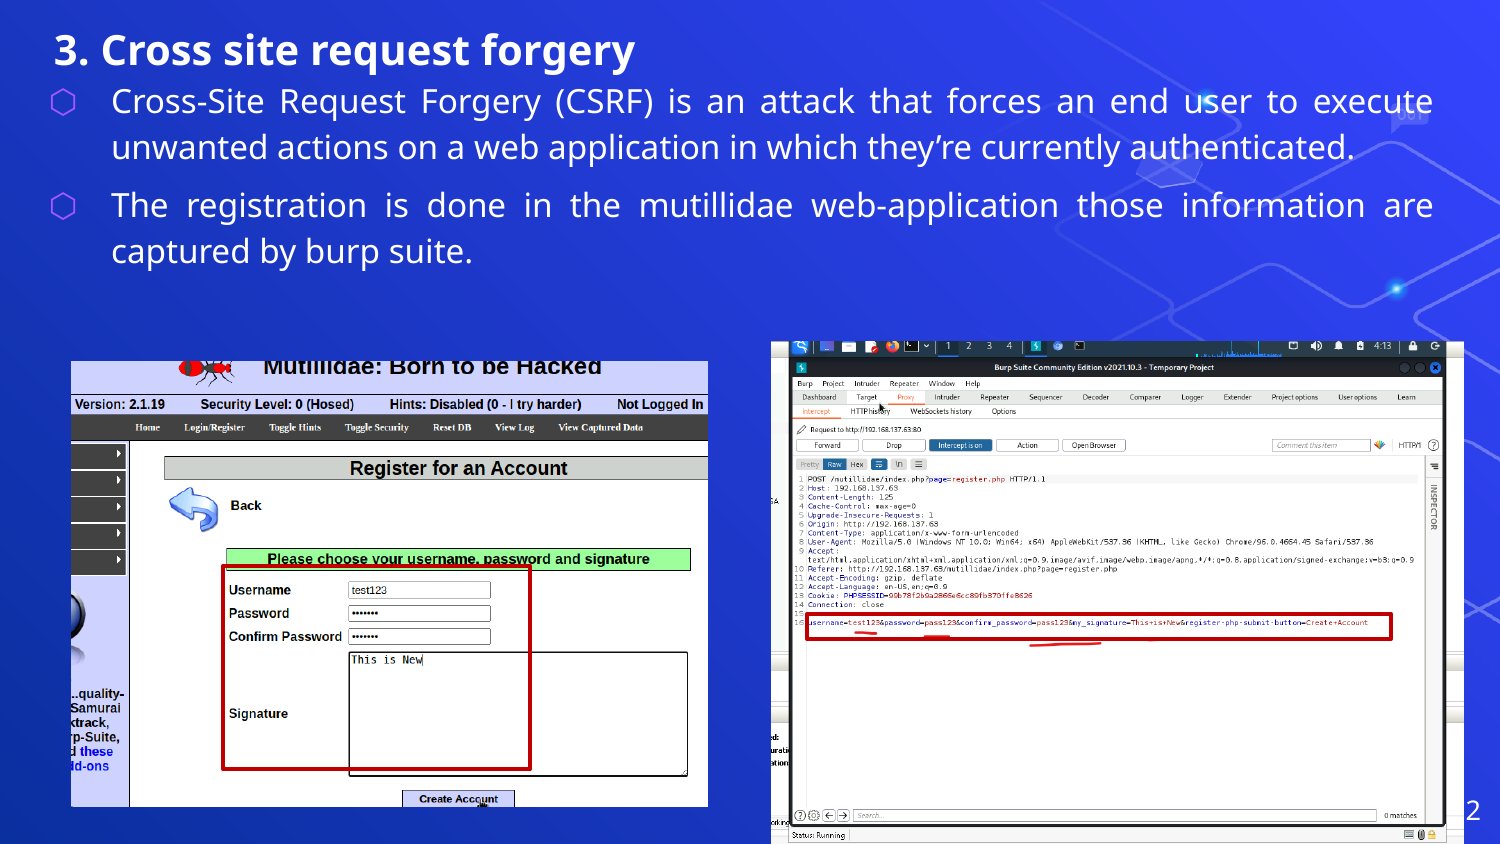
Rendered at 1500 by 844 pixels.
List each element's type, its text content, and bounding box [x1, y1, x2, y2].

slide_number 32 [1468, 779, 1482, 844]
title 3. Cross site request forgery [54, 0, 1041, 74]
picture [0, 0, 1500, 844]
list Cross-Site Request Forgery (CSRF) is an attack that forces an end user to execute unwanted actions on a web application in which they’re currently authenticated. The registration is done in the mutillidae web-application those information are captured by burp suite. [35, 74, 1437, 708]
